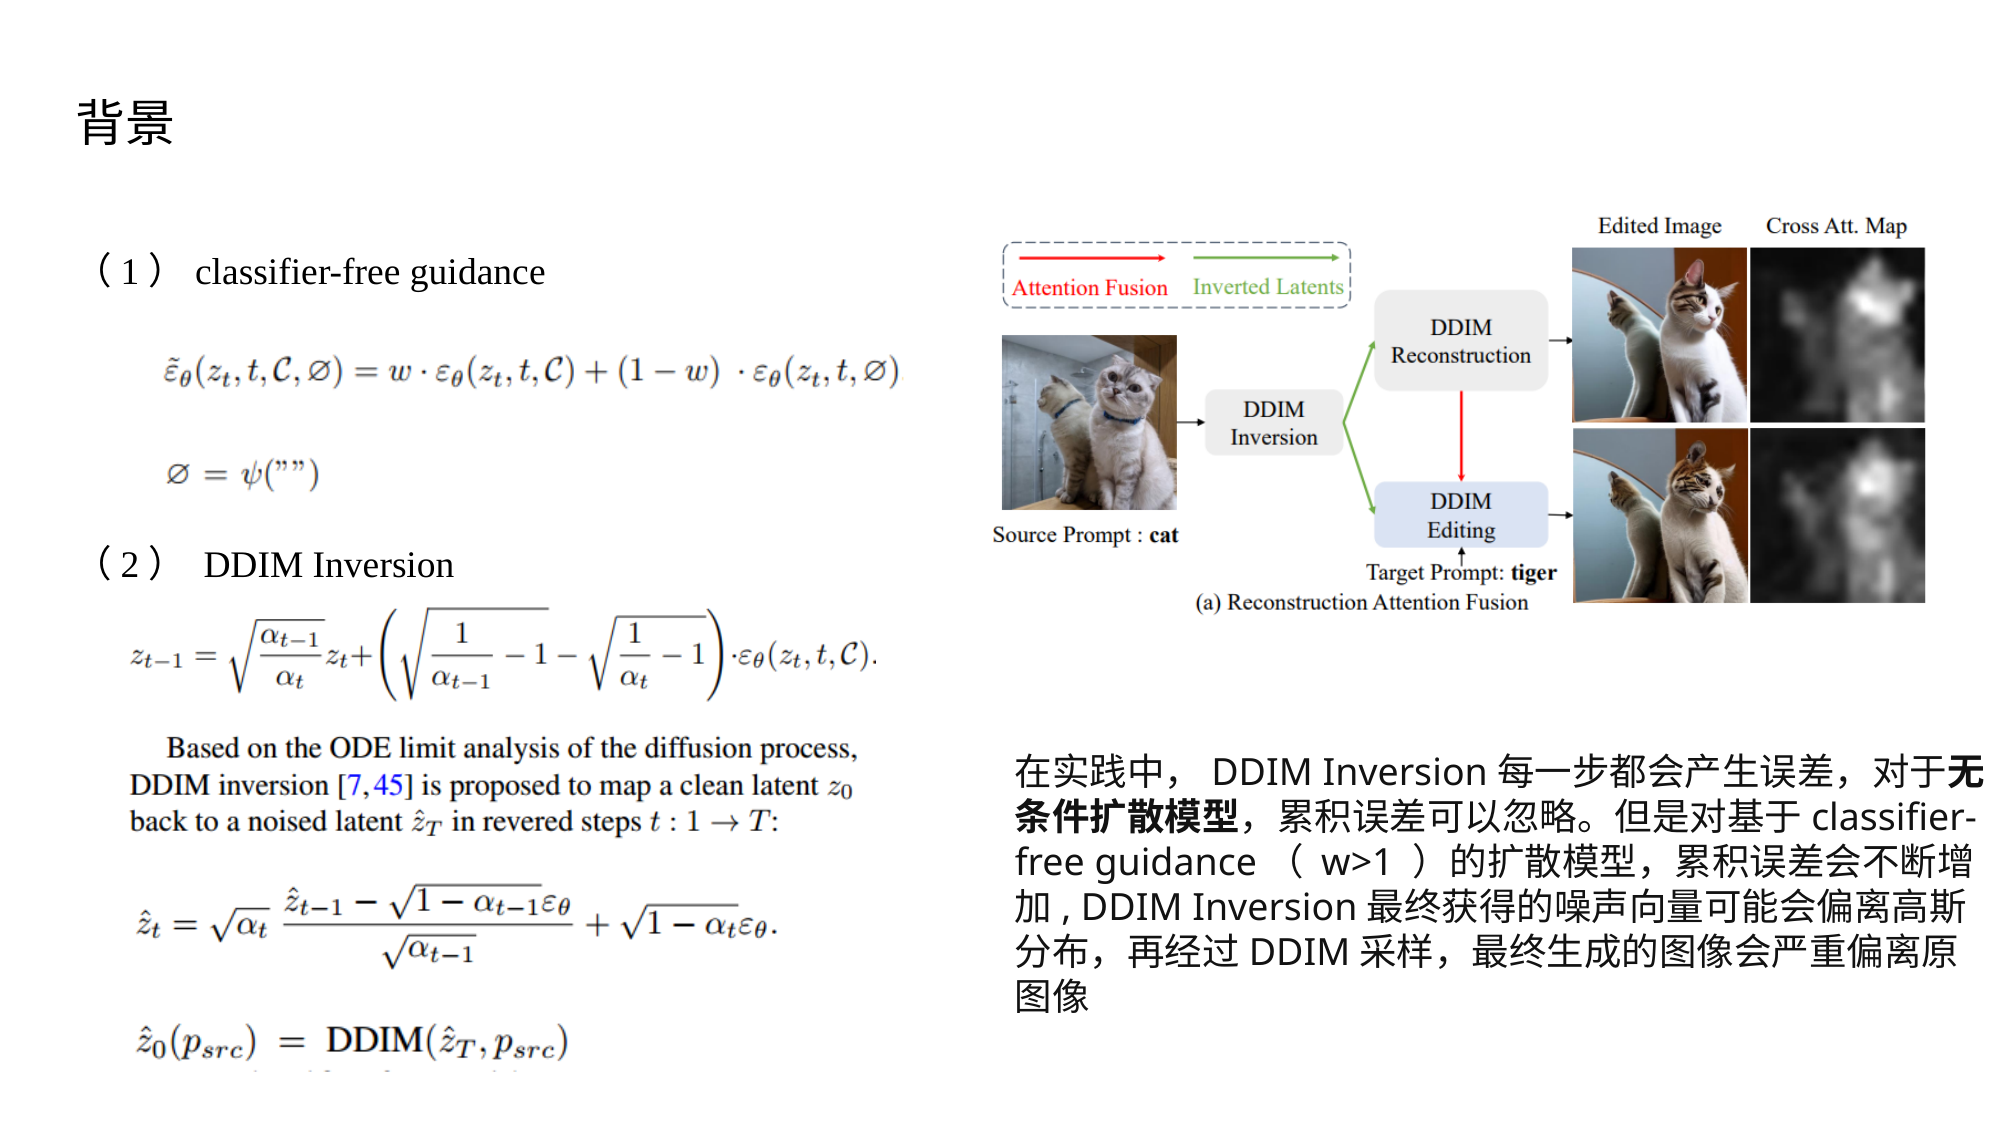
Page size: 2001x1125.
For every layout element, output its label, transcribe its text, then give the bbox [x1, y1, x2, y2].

picture [124, 1010, 575, 1072]
picture [101, 605, 876, 707]
text_box 在实践中，DDIM Inversion每一步都会产生误差，对于无条件扩散模型，累积误差可以忽略。但是对基于classifier-free guidance（ w>1 ）的扩散模型，累积误差会不断增加, DDIM Inversion最终获得的噪声向量可能会偏离高斯分布，再经过DDIM采样，最终生成的图像会严重偏离原图像 [999, 740, 2000, 1025]
text_box （2） DDIM Inversion [59, 532, 950, 592]
picture [950, 179, 1964, 625]
picture [91, 731, 876, 988]
picture [147, 346, 904, 408]
text_box 背景 [60, 83, 190, 159]
picture [160, 452, 323, 498]
text_box （1）classifier-free guidance [59, 239, 950, 345]
